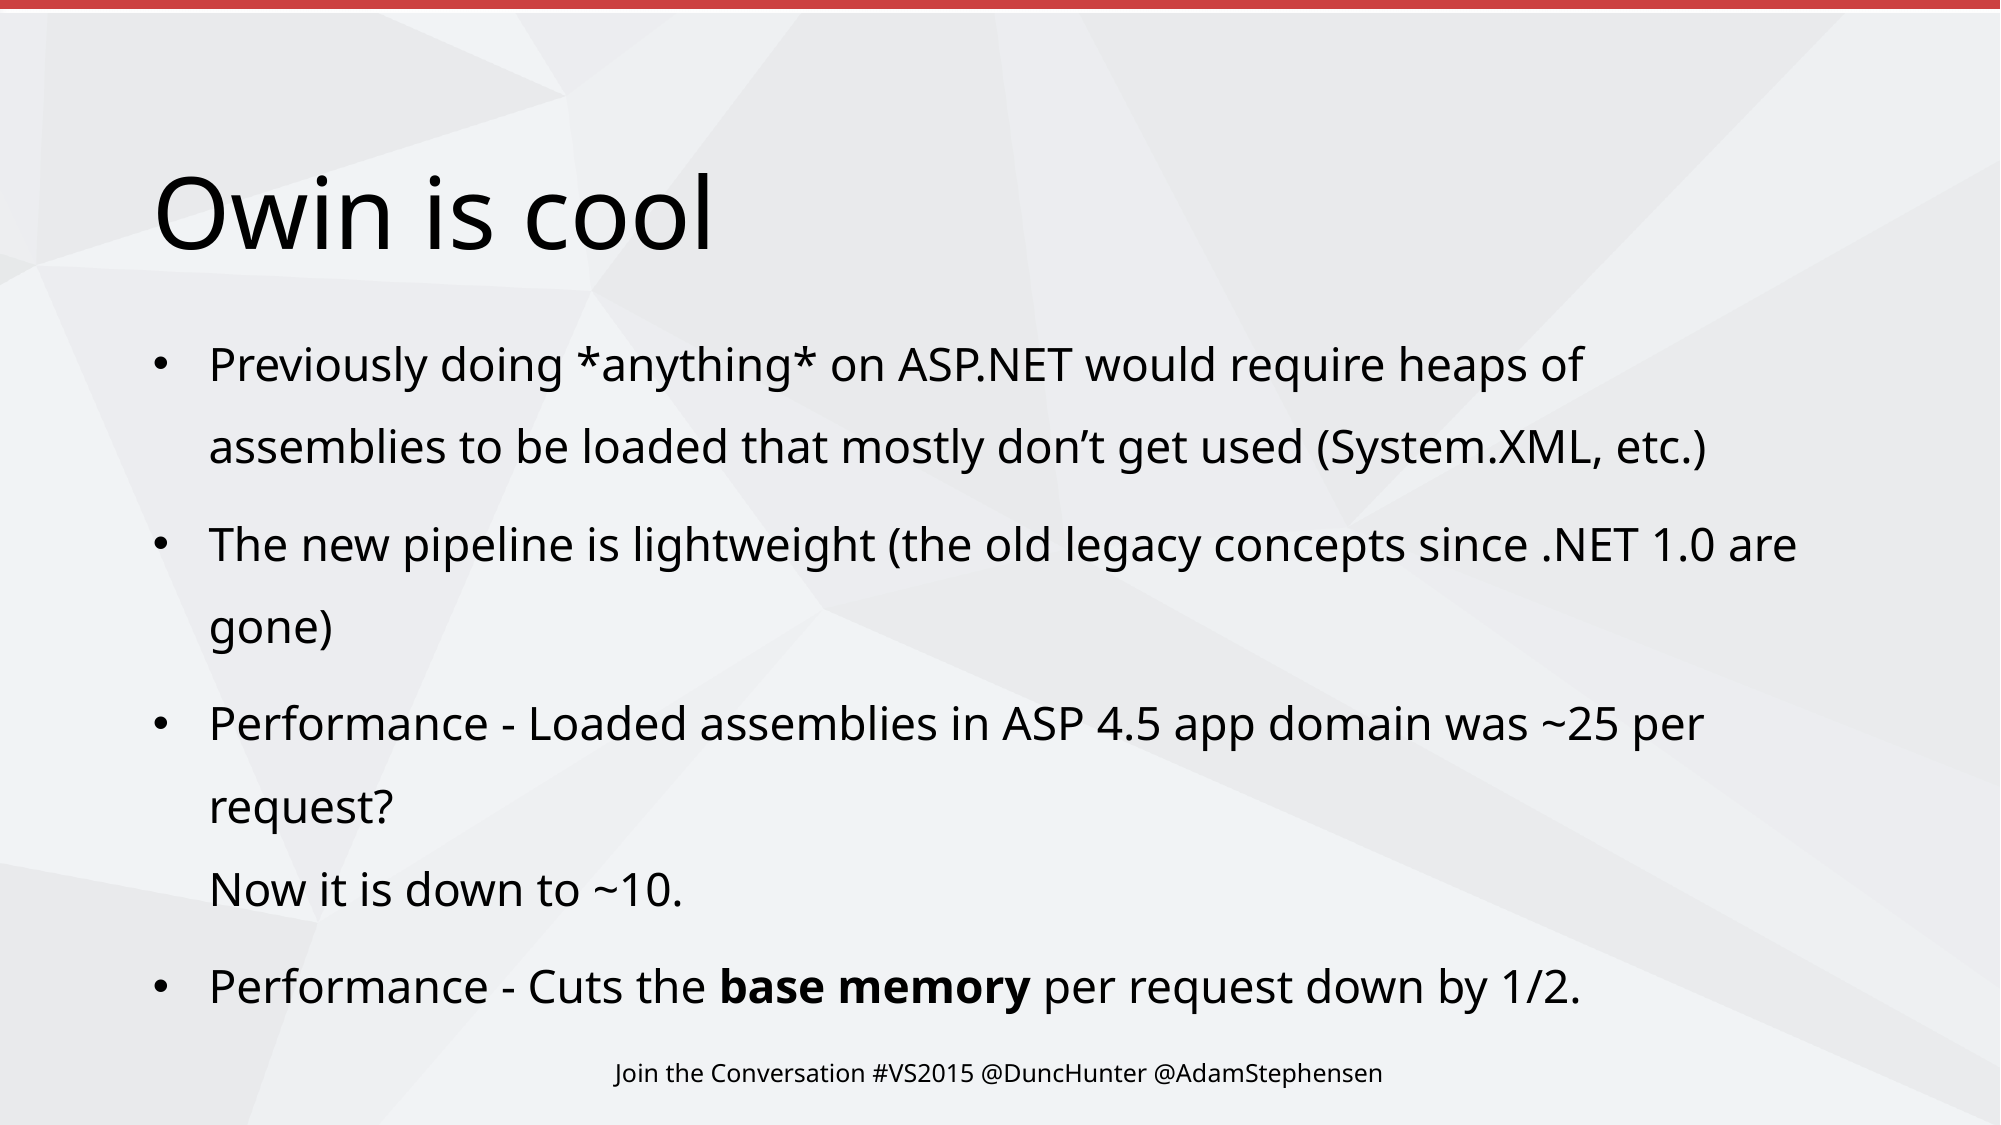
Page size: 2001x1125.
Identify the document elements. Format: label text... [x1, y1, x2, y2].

title Owin is cool [123, 60, 1877, 278]
footer Join the Conversation #VS2015 @DuncHunter @AdamStephensen [123, 1042, 1877, 1103]
text_box package.json { "version": "0.0.0", "name": "", "devDependencies": { "grunt": "0.4.5", "grunt-beautify": "0.1.1", "grunt-jslint": "1.1.12", "grunt-bower-task": "0.4.0" } } [0, 13, 2000, 1125]
list Previously doing *anything* on ASP.NET would require heaps of assemblies to be loaded that mostly don’t get used (System.XML, etc.) The new pipeline is lightweight (the old legacy concepts since .NET 1.0 are gone) Performance - Loaded assemblies in ASP 4.5 app domain was ~25 per request? Now it is down to ~10. Performance - Cuts the base memory per request down by 1/2. [123, 299, 1863, 1021]
